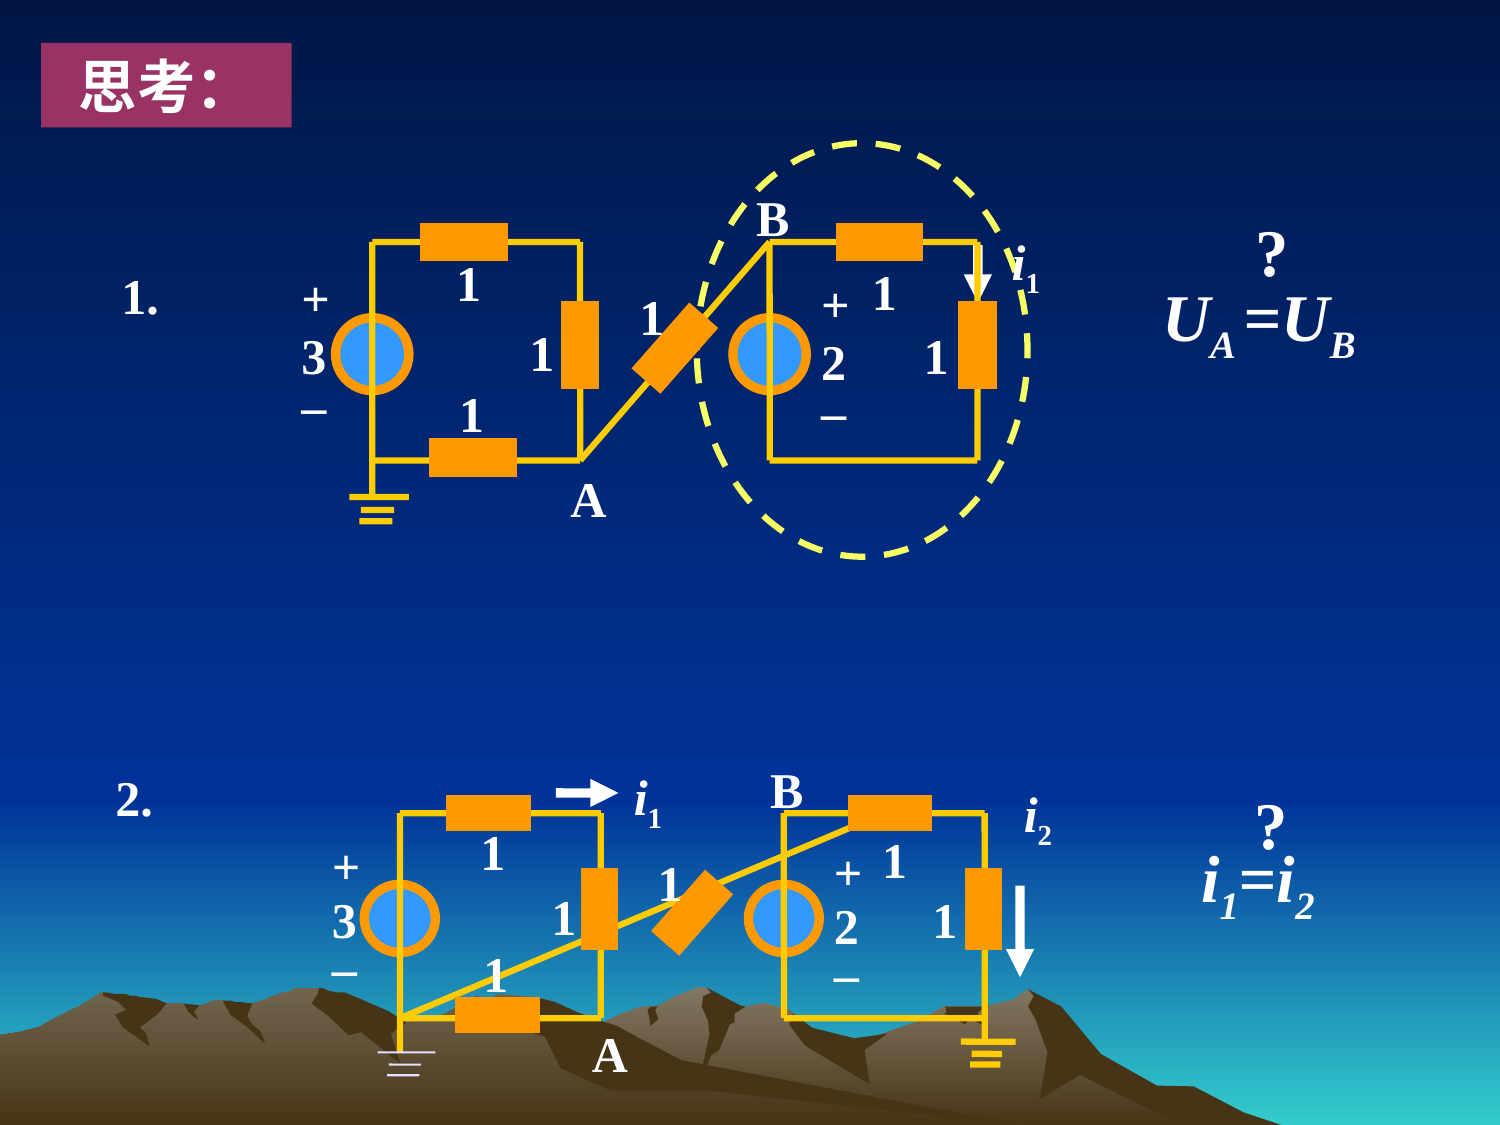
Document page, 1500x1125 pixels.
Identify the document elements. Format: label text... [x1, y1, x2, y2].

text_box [106, 178, 1069, 535]
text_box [1122, 202, 1396, 368]
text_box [100, 751, 1080, 1090]
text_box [1139, 774, 1376, 929]
text_box [770, 143, 954, 178]
text_box 思考： [41, 42, 292, 128]
text_box [788, 535, 936, 557]
